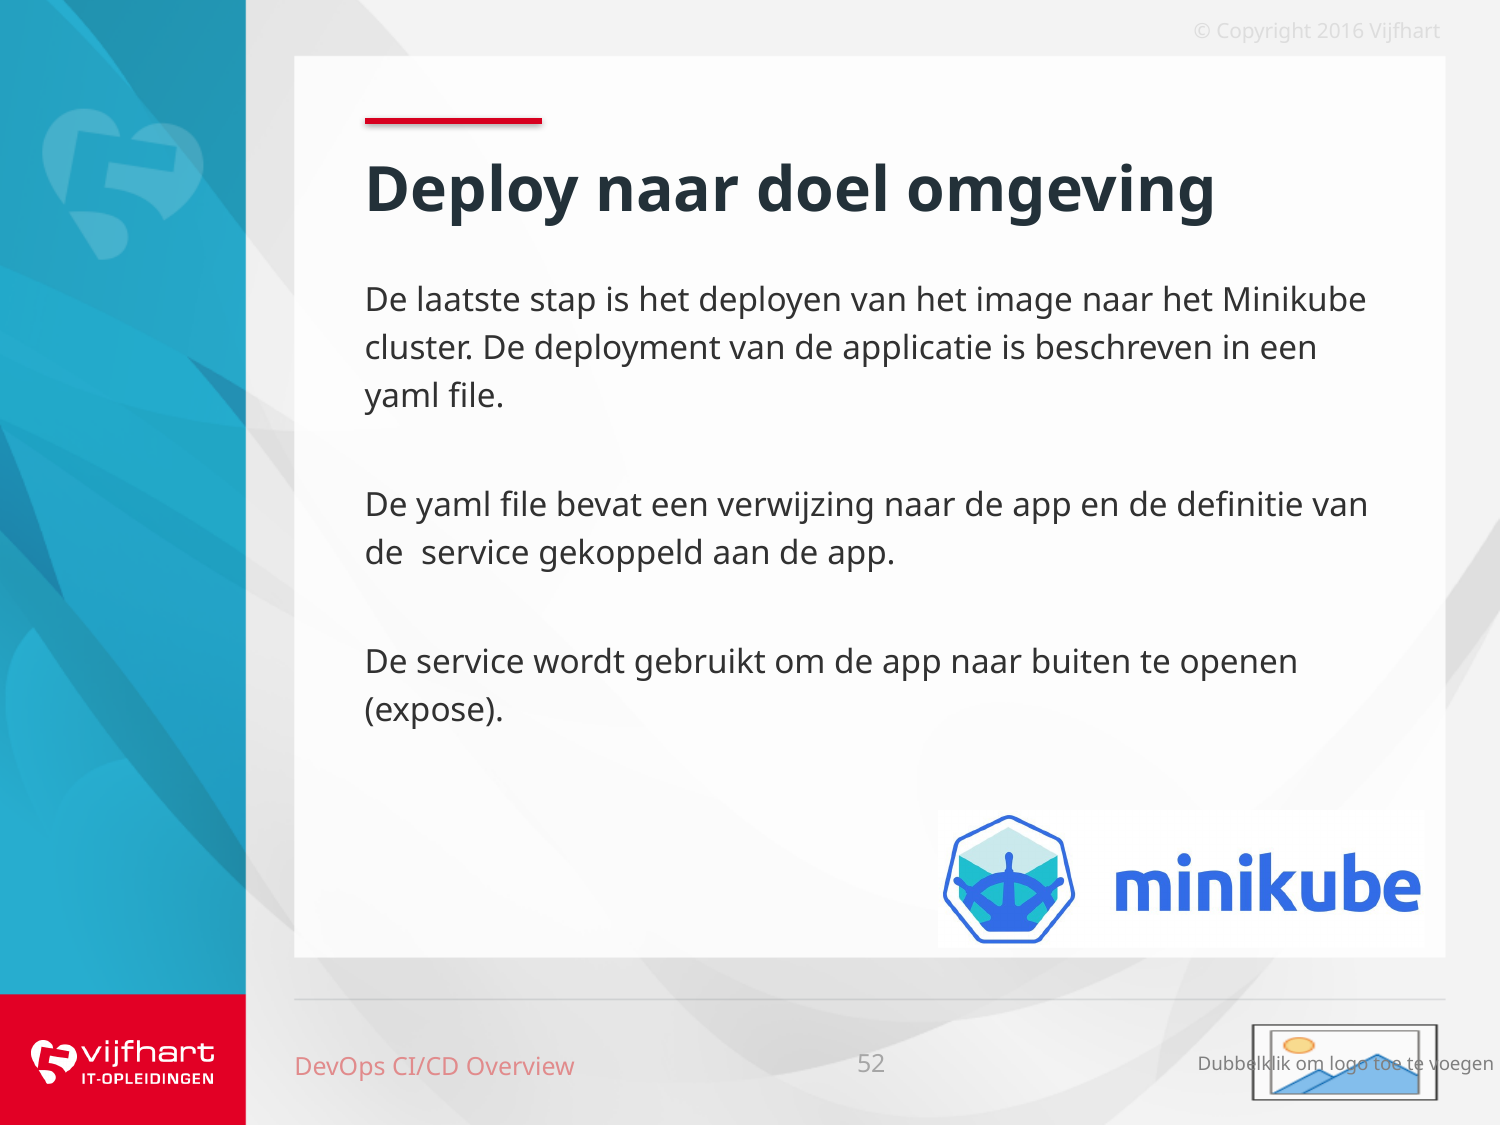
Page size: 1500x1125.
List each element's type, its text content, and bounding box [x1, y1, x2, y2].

list De laatste stap is het deployen van het image naar het Minikube cluster. De deployment van de applicatie is beschreven in een yaml file. De yaml file bevat een verwijzing naar de app en de definitie van de service gekoppeld aan de app. De service wordt gebruikt om de app naar buiten te openen (expose). [349, 262, 1395, 959]
footer DevOps CI/CD Overview [279, 1042, 811, 1103]
picture [0, 0, 1500, 1125]
title Deploy naar doel omgeving [349, 156, 1395, 226]
